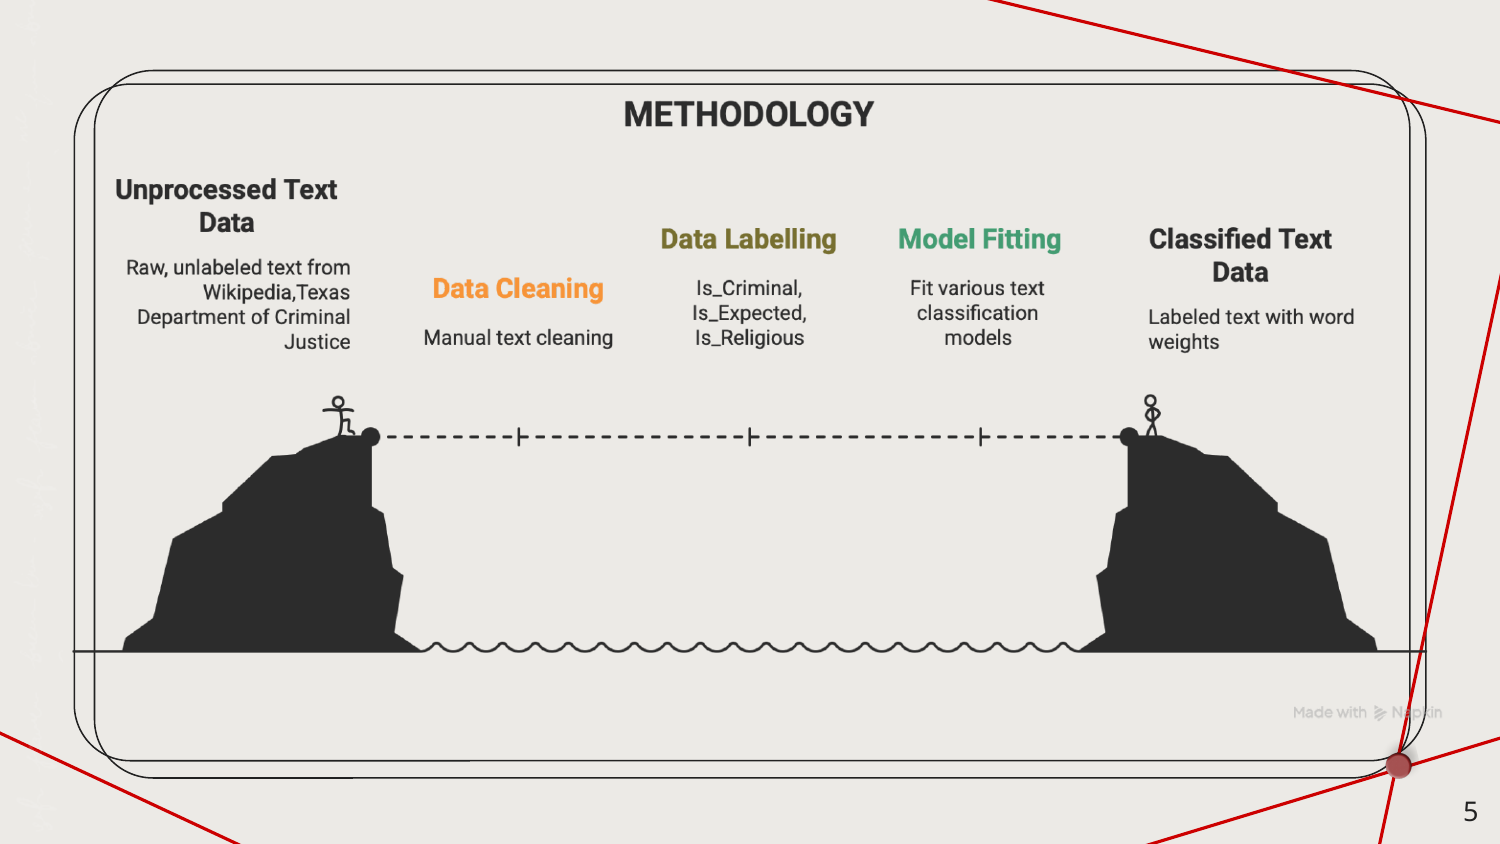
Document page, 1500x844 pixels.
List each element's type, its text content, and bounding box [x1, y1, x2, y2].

picture [24, 24, 1476, 798]
slide_number ‹#› [1403, 779, 1494, 844]
